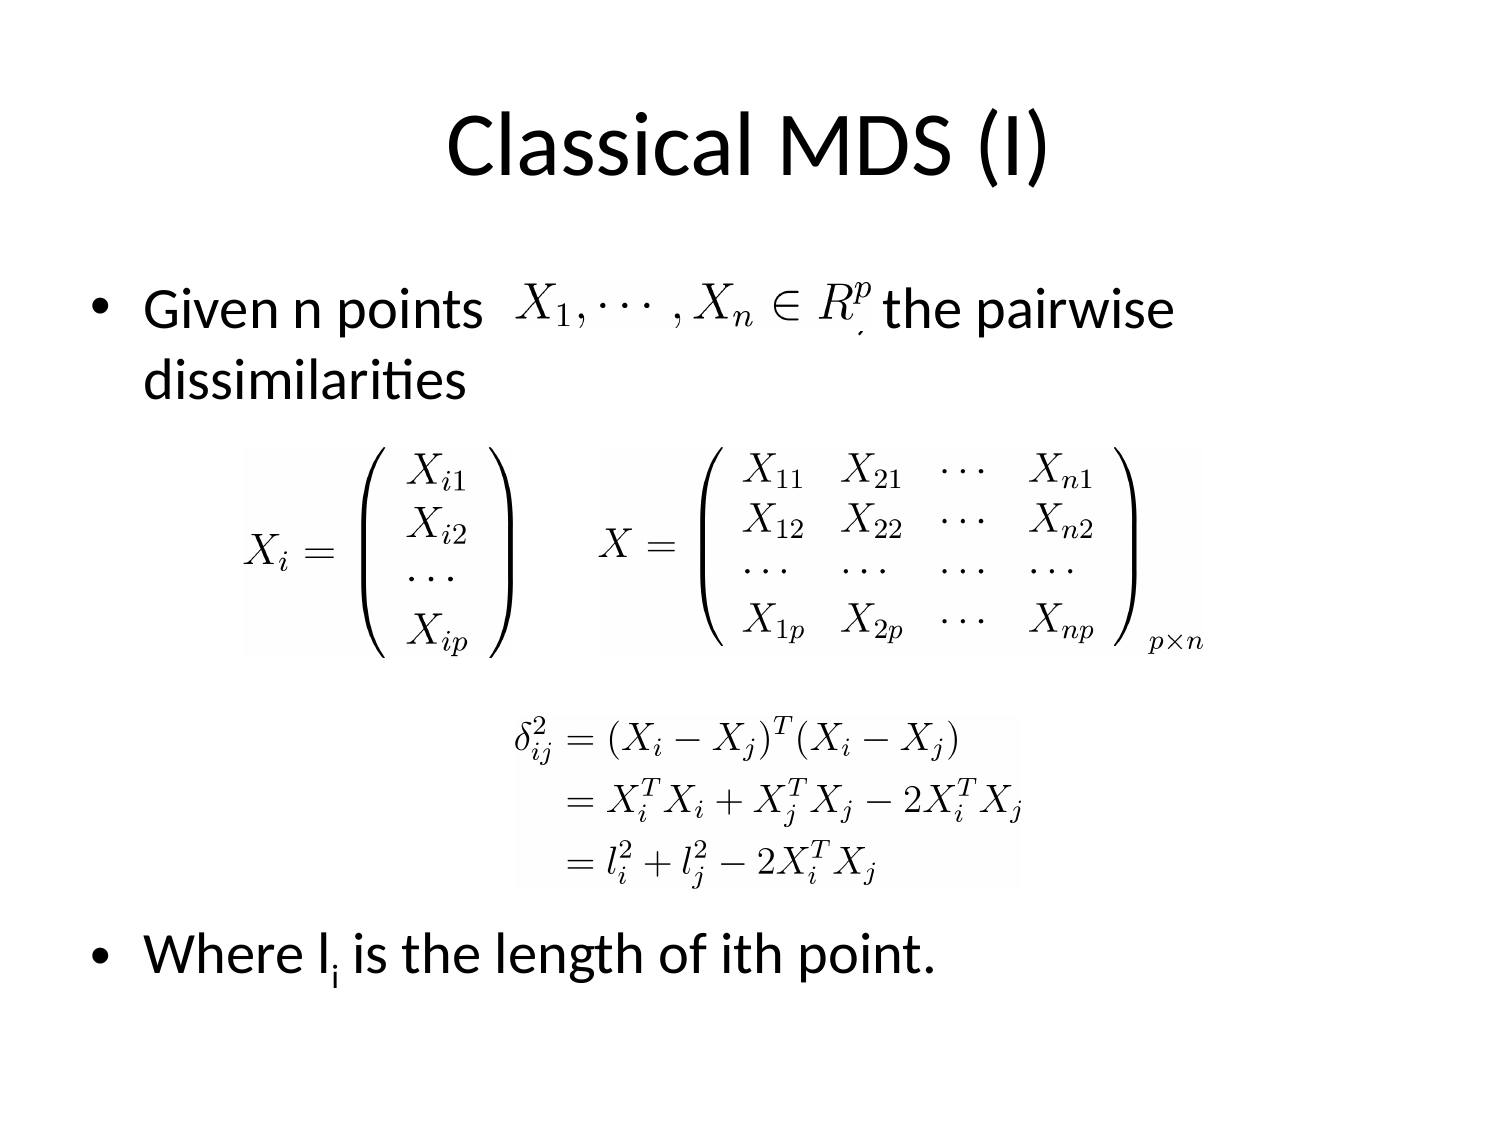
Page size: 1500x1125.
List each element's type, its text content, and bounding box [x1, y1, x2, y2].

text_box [241, 444, 514, 663]
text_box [596, 444, 1205, 658]
title Classical MDS (I) [75, 45, 1425, 233]
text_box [513, 278, 873, 331]
list Given n points , the pairwise dissimilarities Where li is the length of ith point. [75, 262, 1425, 1005]
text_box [513, 712, 1022, 892]
